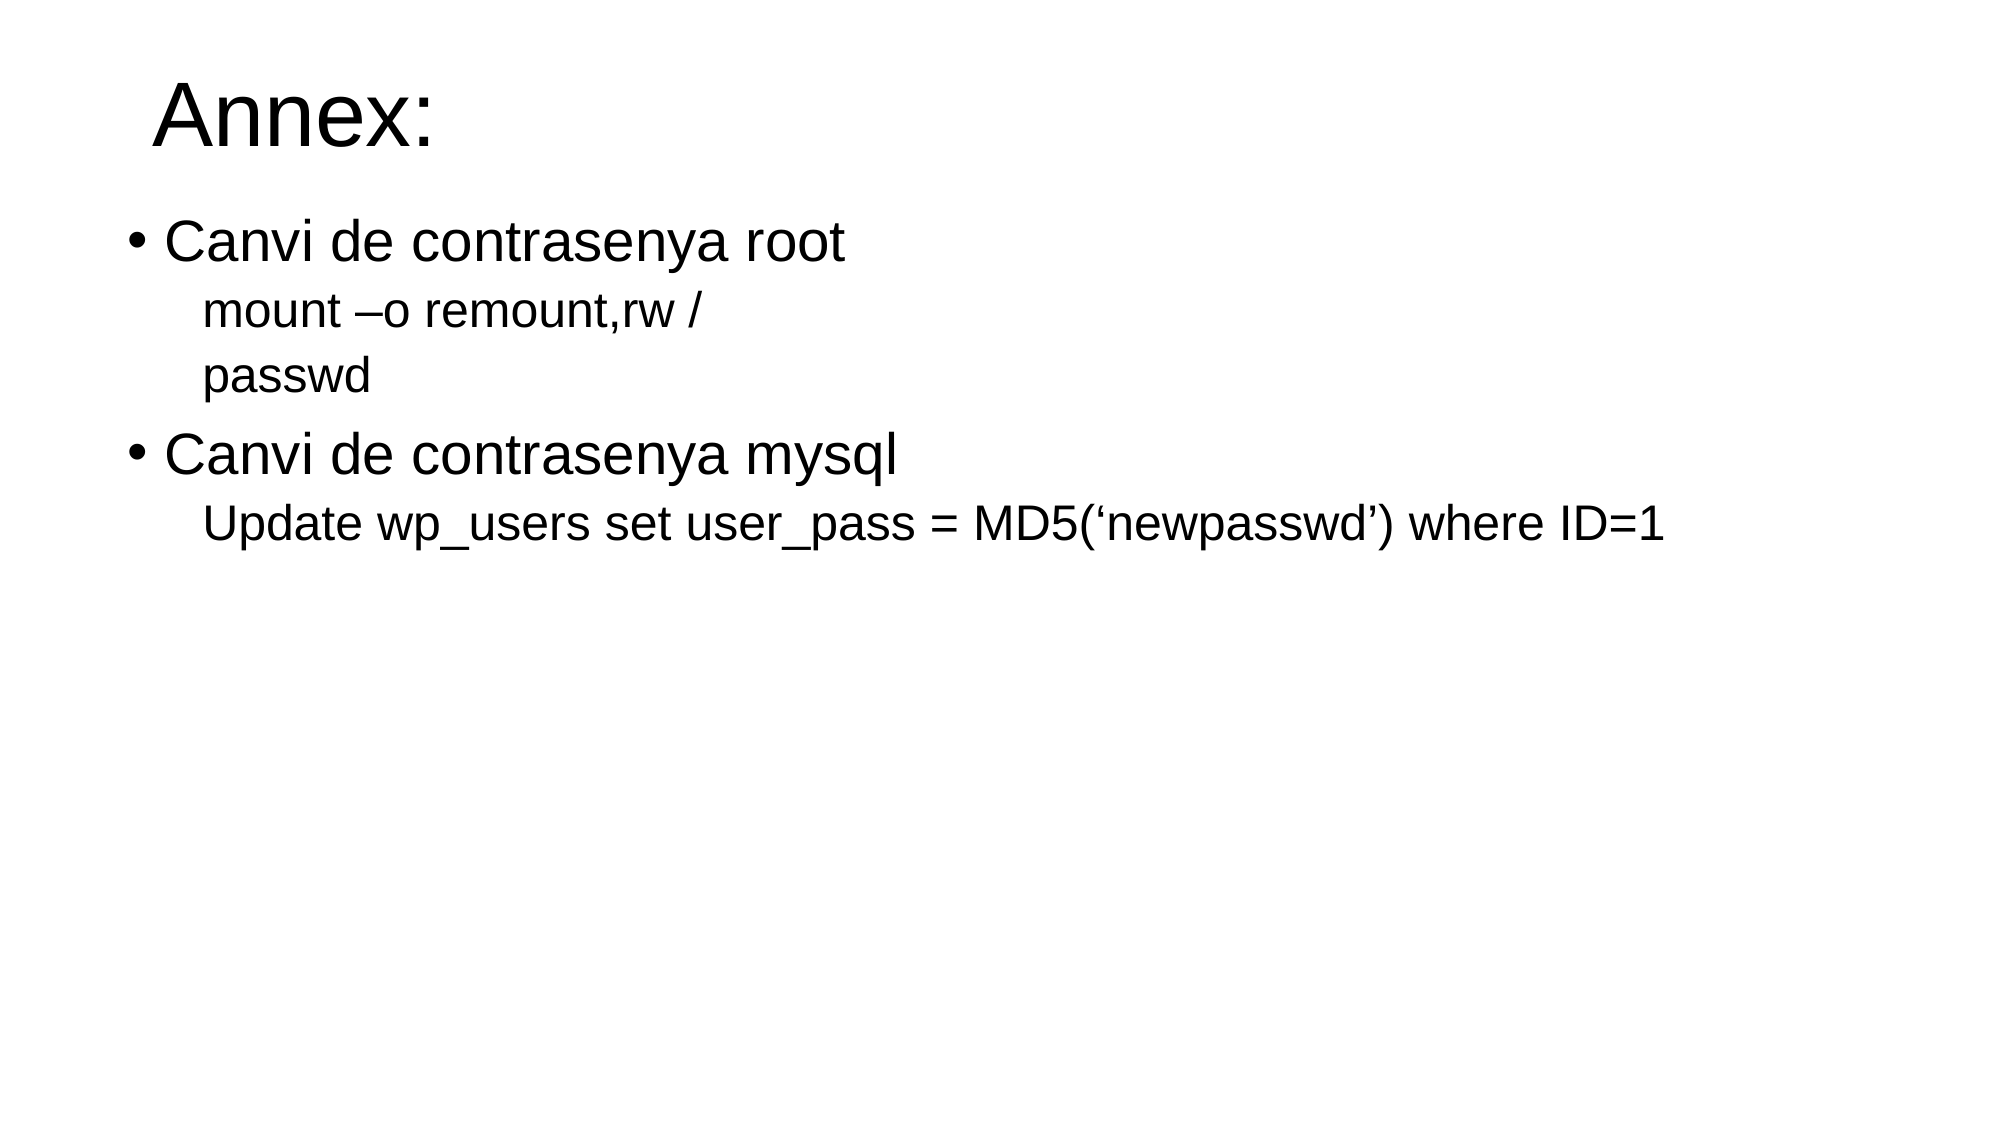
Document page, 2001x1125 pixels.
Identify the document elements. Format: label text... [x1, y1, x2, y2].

text_box Canvi de contrasenya root mount –o remount,rw / passwd Canvi de contrasenya mysql Update wp_users set user_pass = MD5(‘newpasswd’) where ID=1 [112, 203, 1838, 667]
text_box Annex: [137, 59, 1863, 278]
